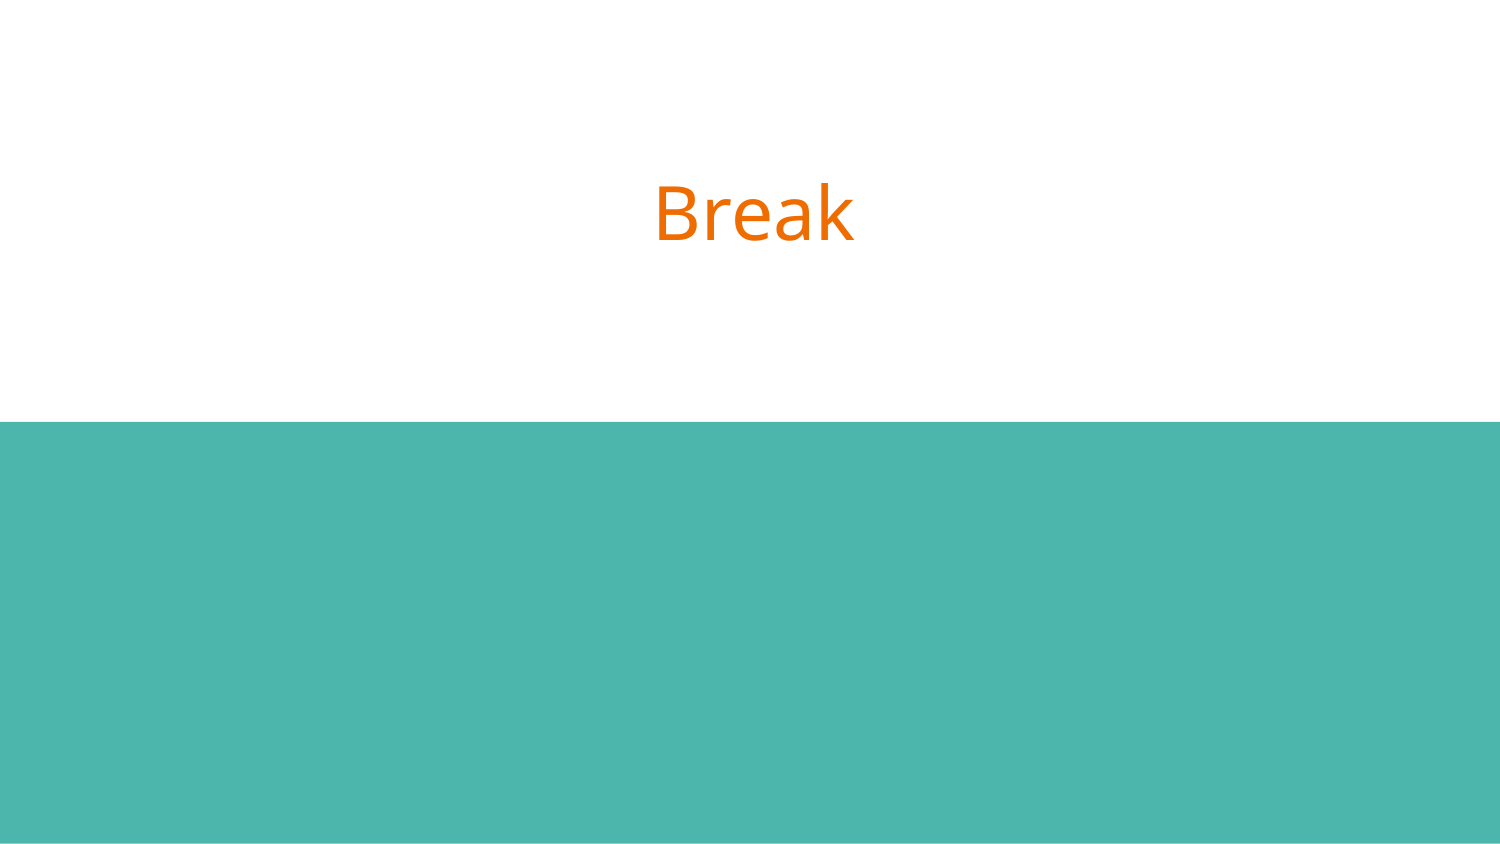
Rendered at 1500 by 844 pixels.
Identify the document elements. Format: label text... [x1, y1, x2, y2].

title Break [51, 133, 1458, 289]
